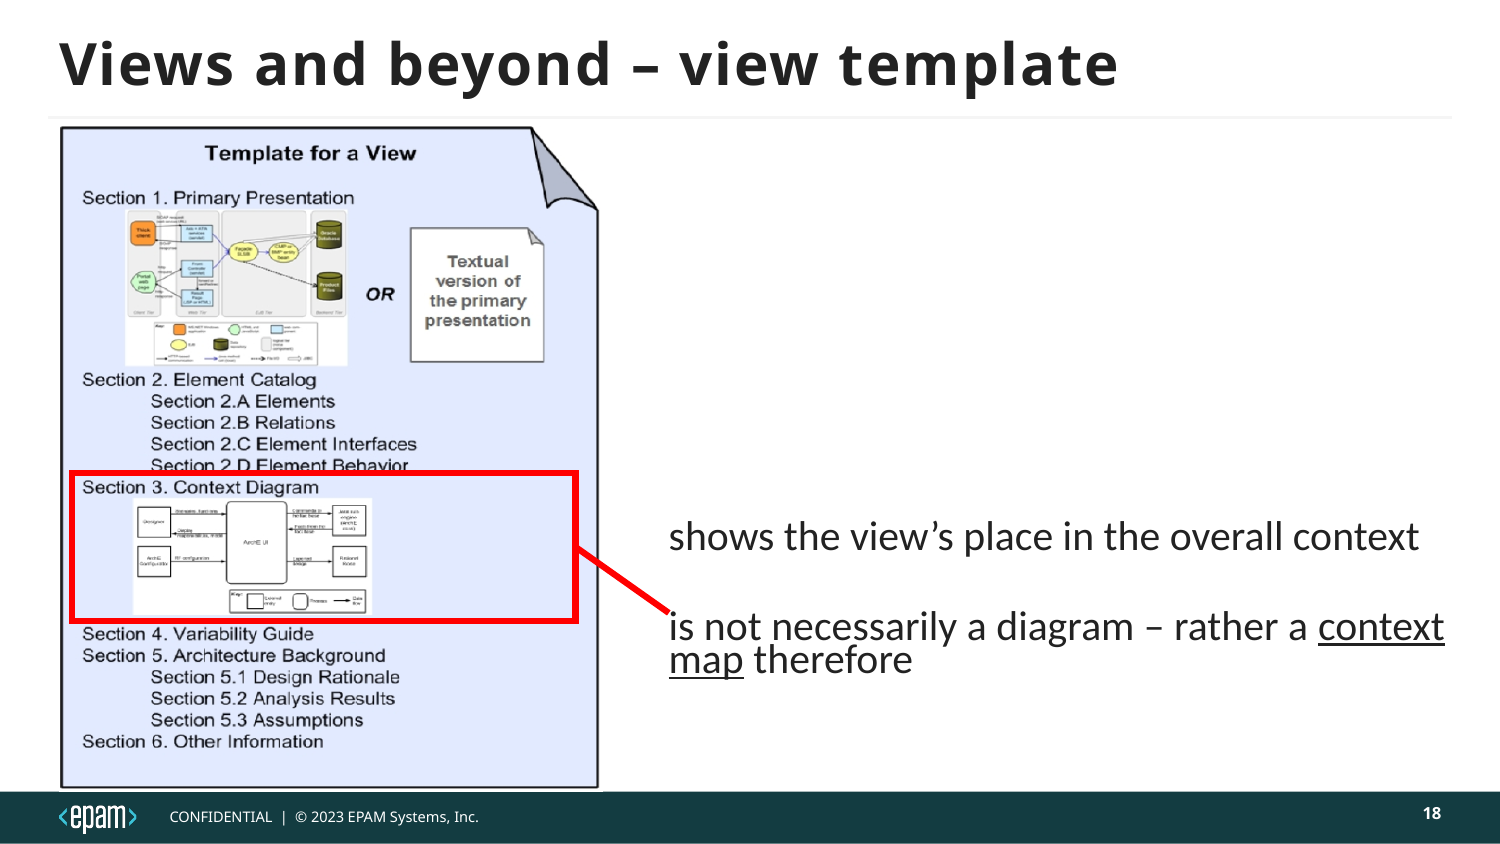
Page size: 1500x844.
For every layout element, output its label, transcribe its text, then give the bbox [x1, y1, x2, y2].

text_box shows the view’s place in the overall context is not necessarily a diagram – rather a context map therefore [668, 525, 1459, 701]
slide_number 18 [1216, 791, 1442, 844]
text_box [575, 546, 669, 613]
title Views and beyond – view template [59, 37, 1442, 87]
picture [59, 126, 603, 792]
